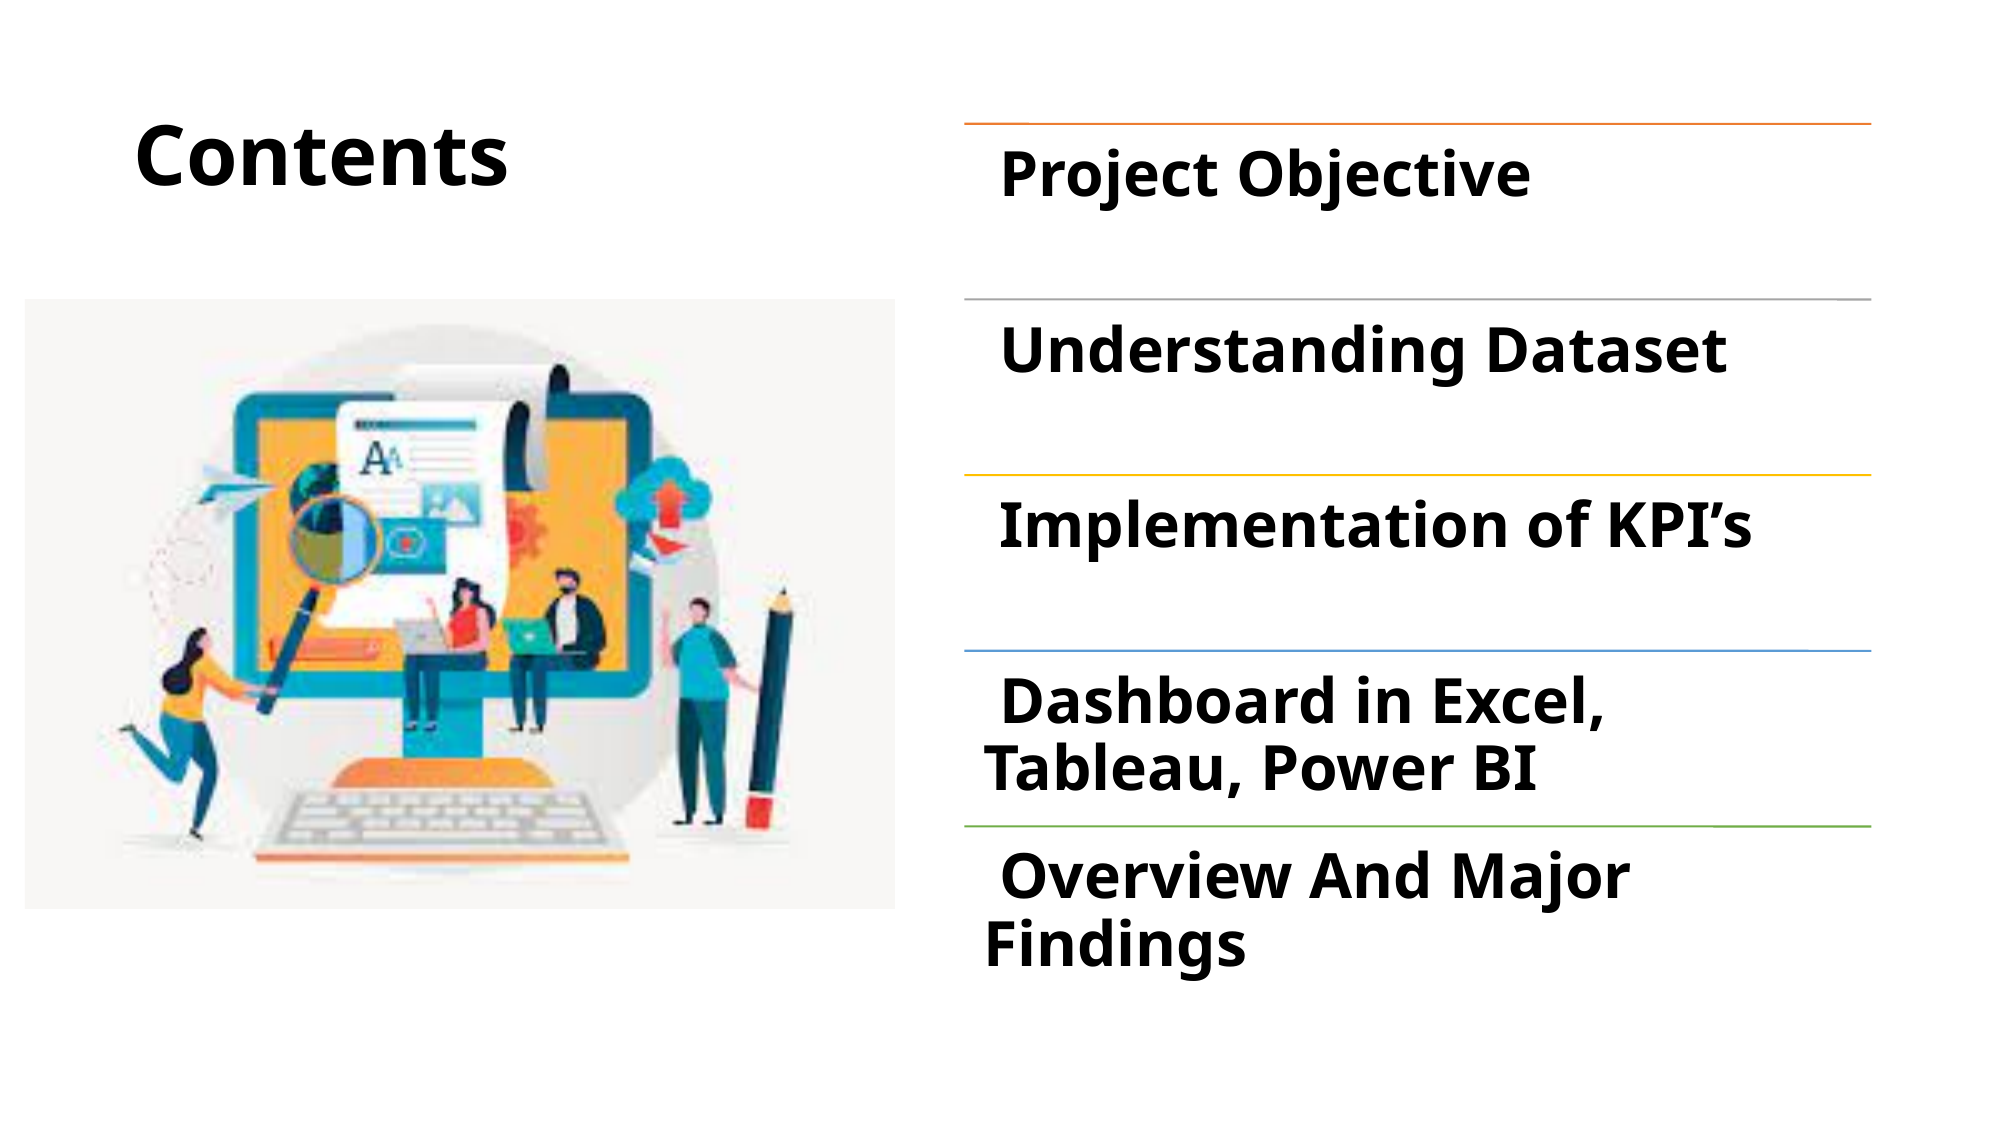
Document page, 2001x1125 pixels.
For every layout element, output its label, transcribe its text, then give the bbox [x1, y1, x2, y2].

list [964, 123, 1872, 1003]
title Contents [118, 52, 882, 265]
picture [24, 299, 895, 909]
